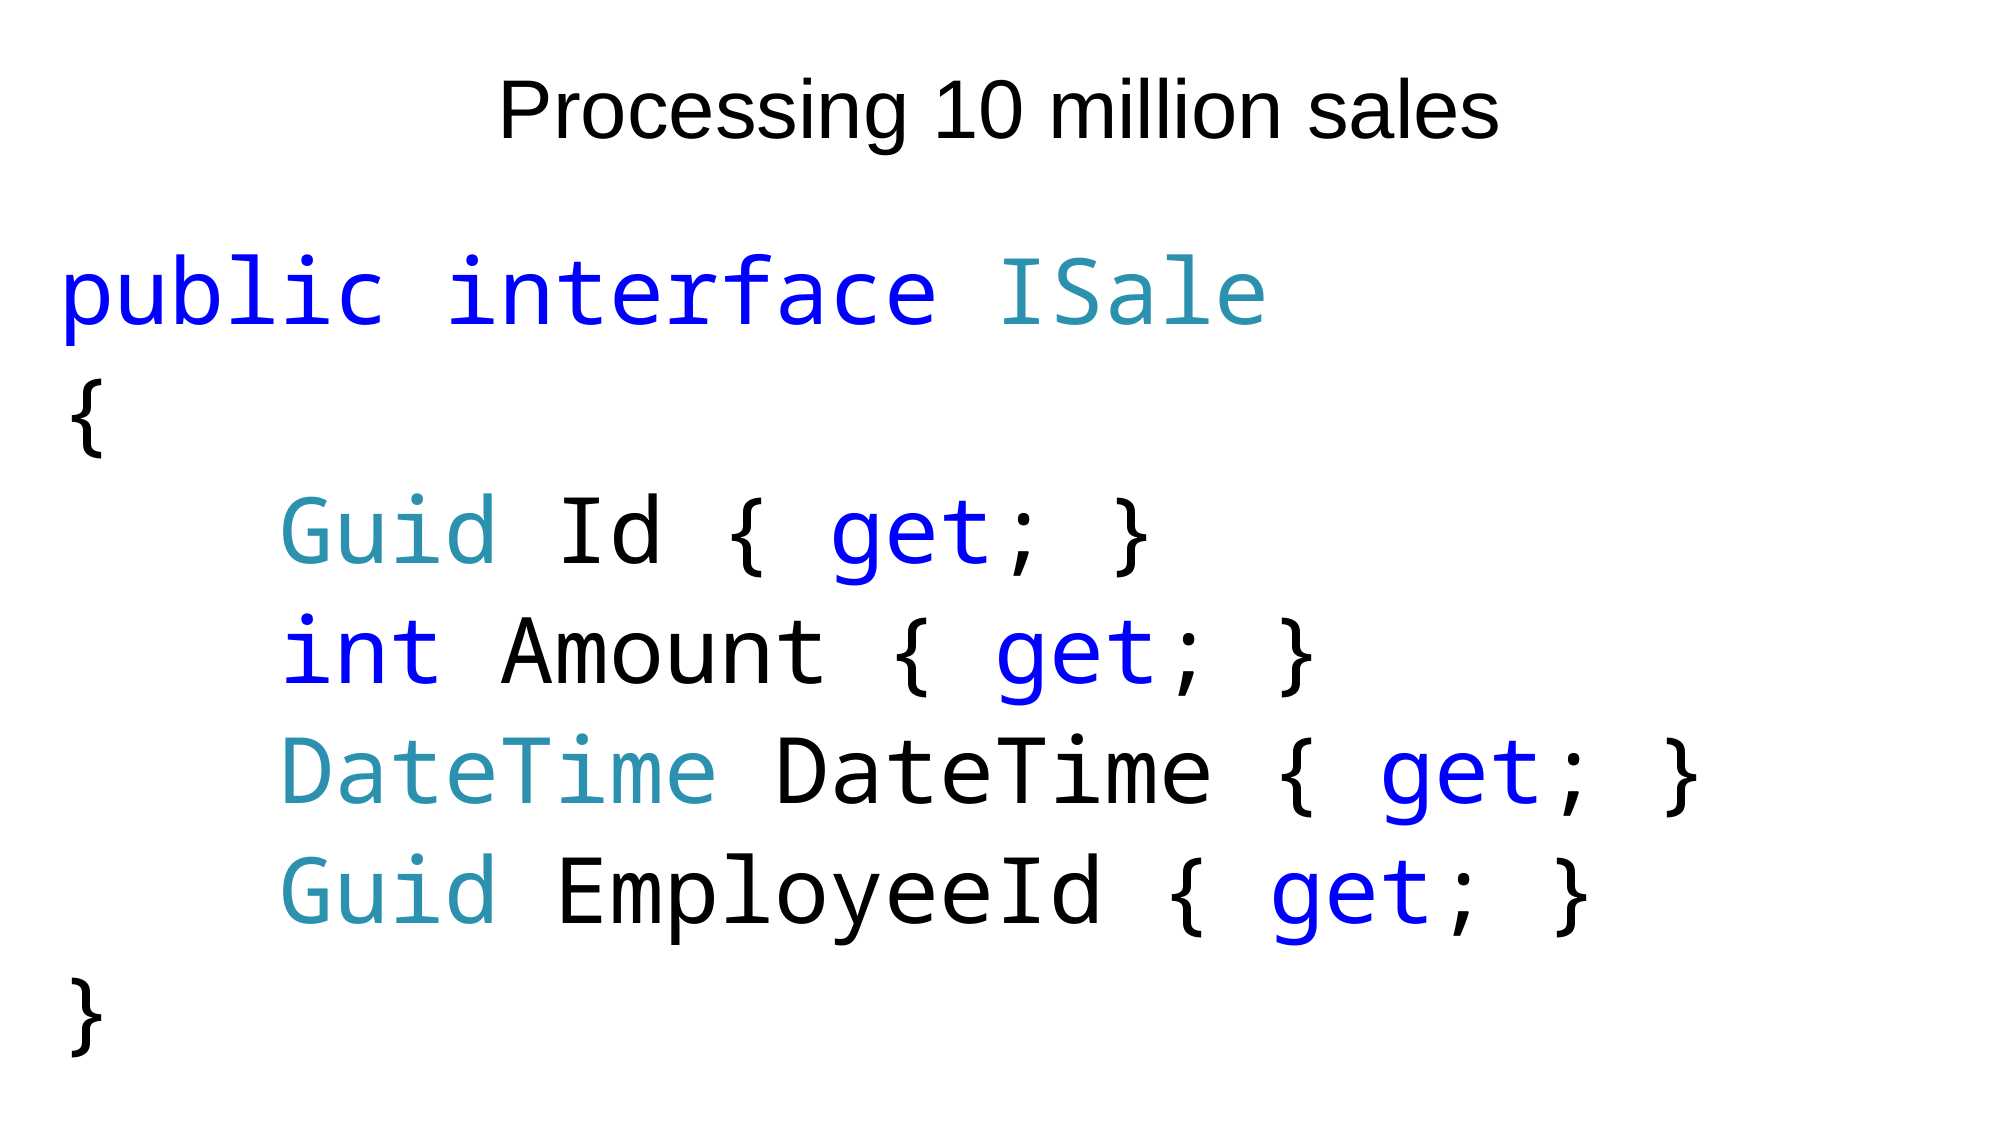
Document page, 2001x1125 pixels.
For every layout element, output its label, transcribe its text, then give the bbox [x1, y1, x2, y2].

list public interface ISale { Guid Id { get; } int Amount { get; } DateTime DateTime { get; } Guid EmployeeId { get; } } [44, 183, 1956, 1125]
title Processing 10 million sales [137, 40, 1863, 183]
